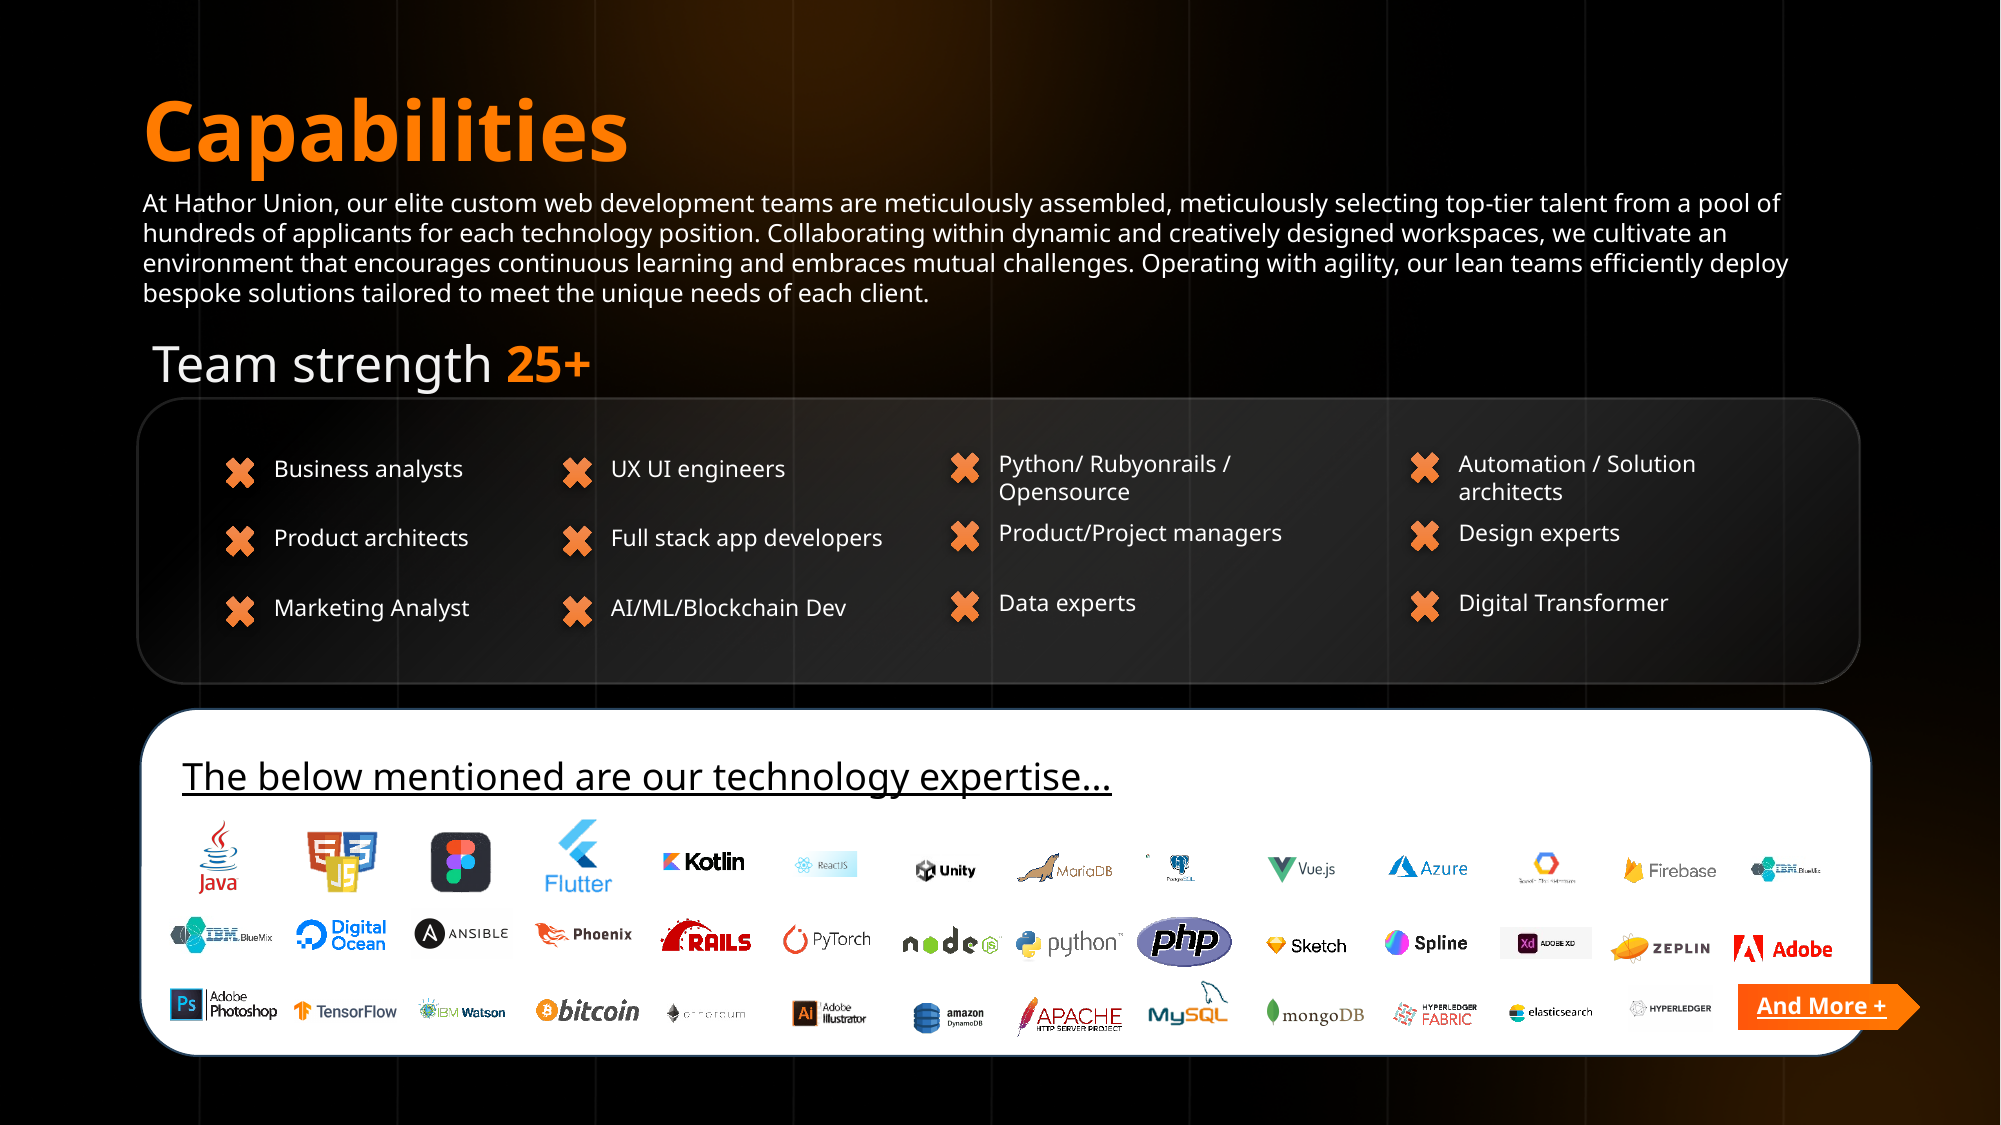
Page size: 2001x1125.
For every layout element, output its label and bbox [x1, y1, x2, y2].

text_box [137, 324, 1095, 398]
text_box [140, 708, 1920, 1056]
text_box [137, 398, 1862, 684]
text_box [127, 71, 1851, 317]
picture [0, 0, 2001, 1125]
